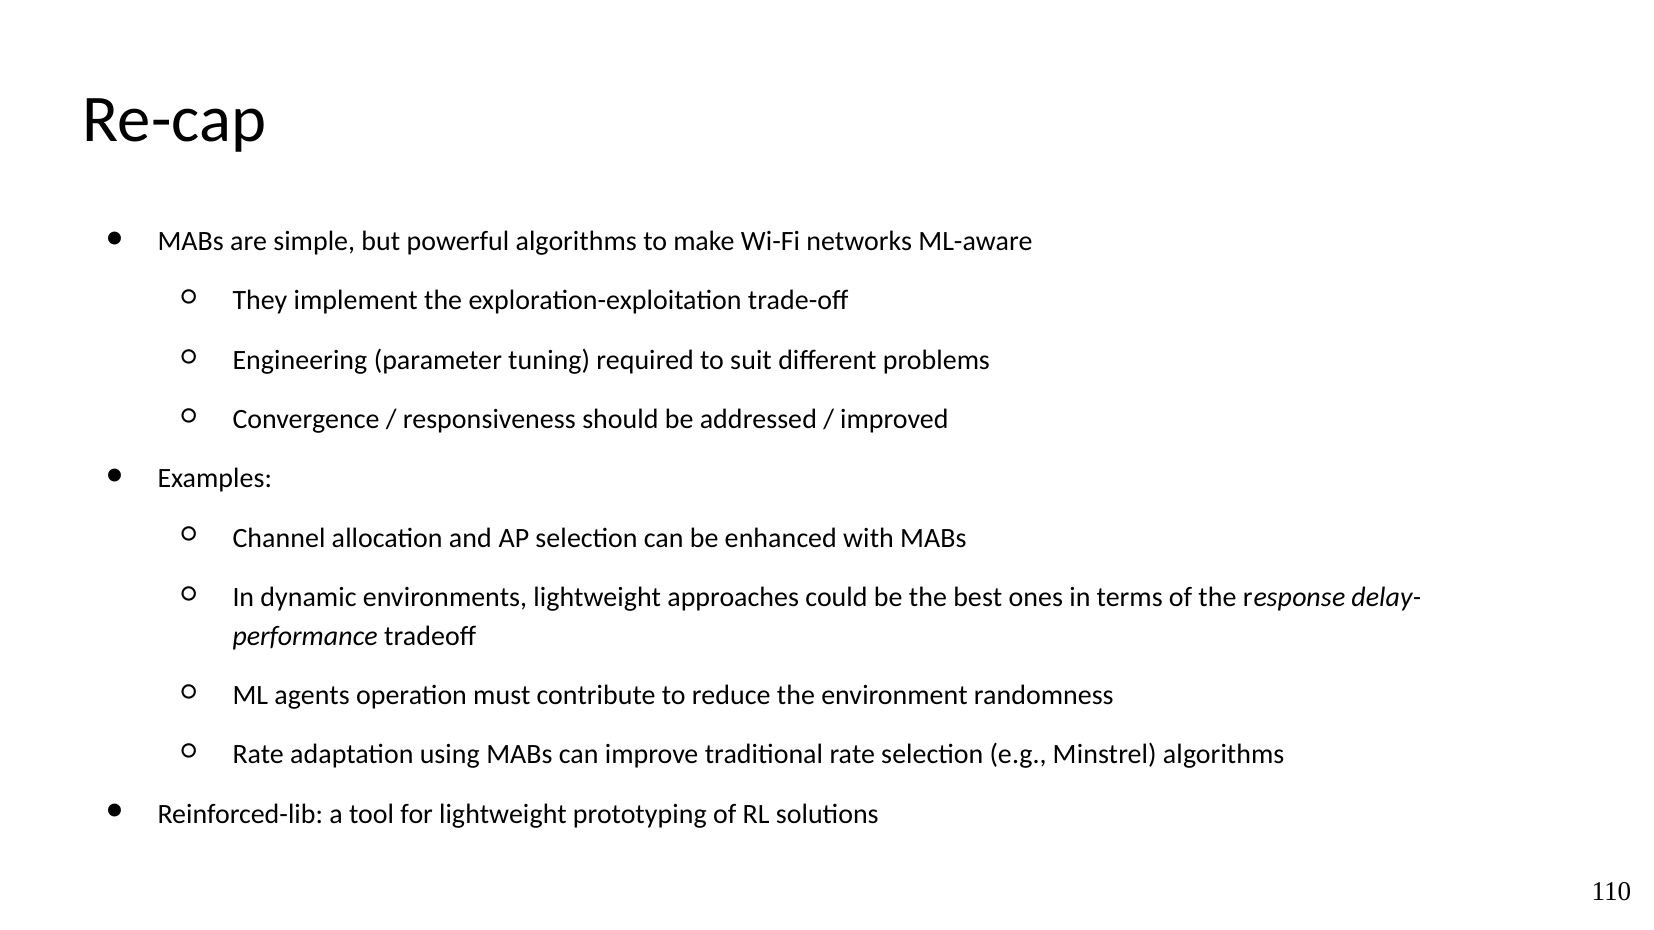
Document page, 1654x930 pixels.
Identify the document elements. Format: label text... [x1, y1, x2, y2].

text_box Re-cap [82, 37, 1571, 193]
slide_number ‹#› [1546, 858, 1647, 930]
text_box MABs are simple, but powerful algorithms to make Wi-Fi networks ML-aware They implement the exploration-exploitation trade-off Engineering (parameter tuning) required to suit different problems Convergence / responsiveness should be addressed / improved Examples: Channel allocation and AP selection can be enhanced with MABs In dynamic environments, lightweight approaches could be the best ones in terms of the response delay-performance tradeoff ML agents operation must contribute to reduce the environment randomness Rate adaptation using MABs can improve traditional rate selection (e.g., Minstrel) algorithms Reinforced-lib: a tool for lightweight prototyping of RL solutions [82, 217, 1531, 850]
